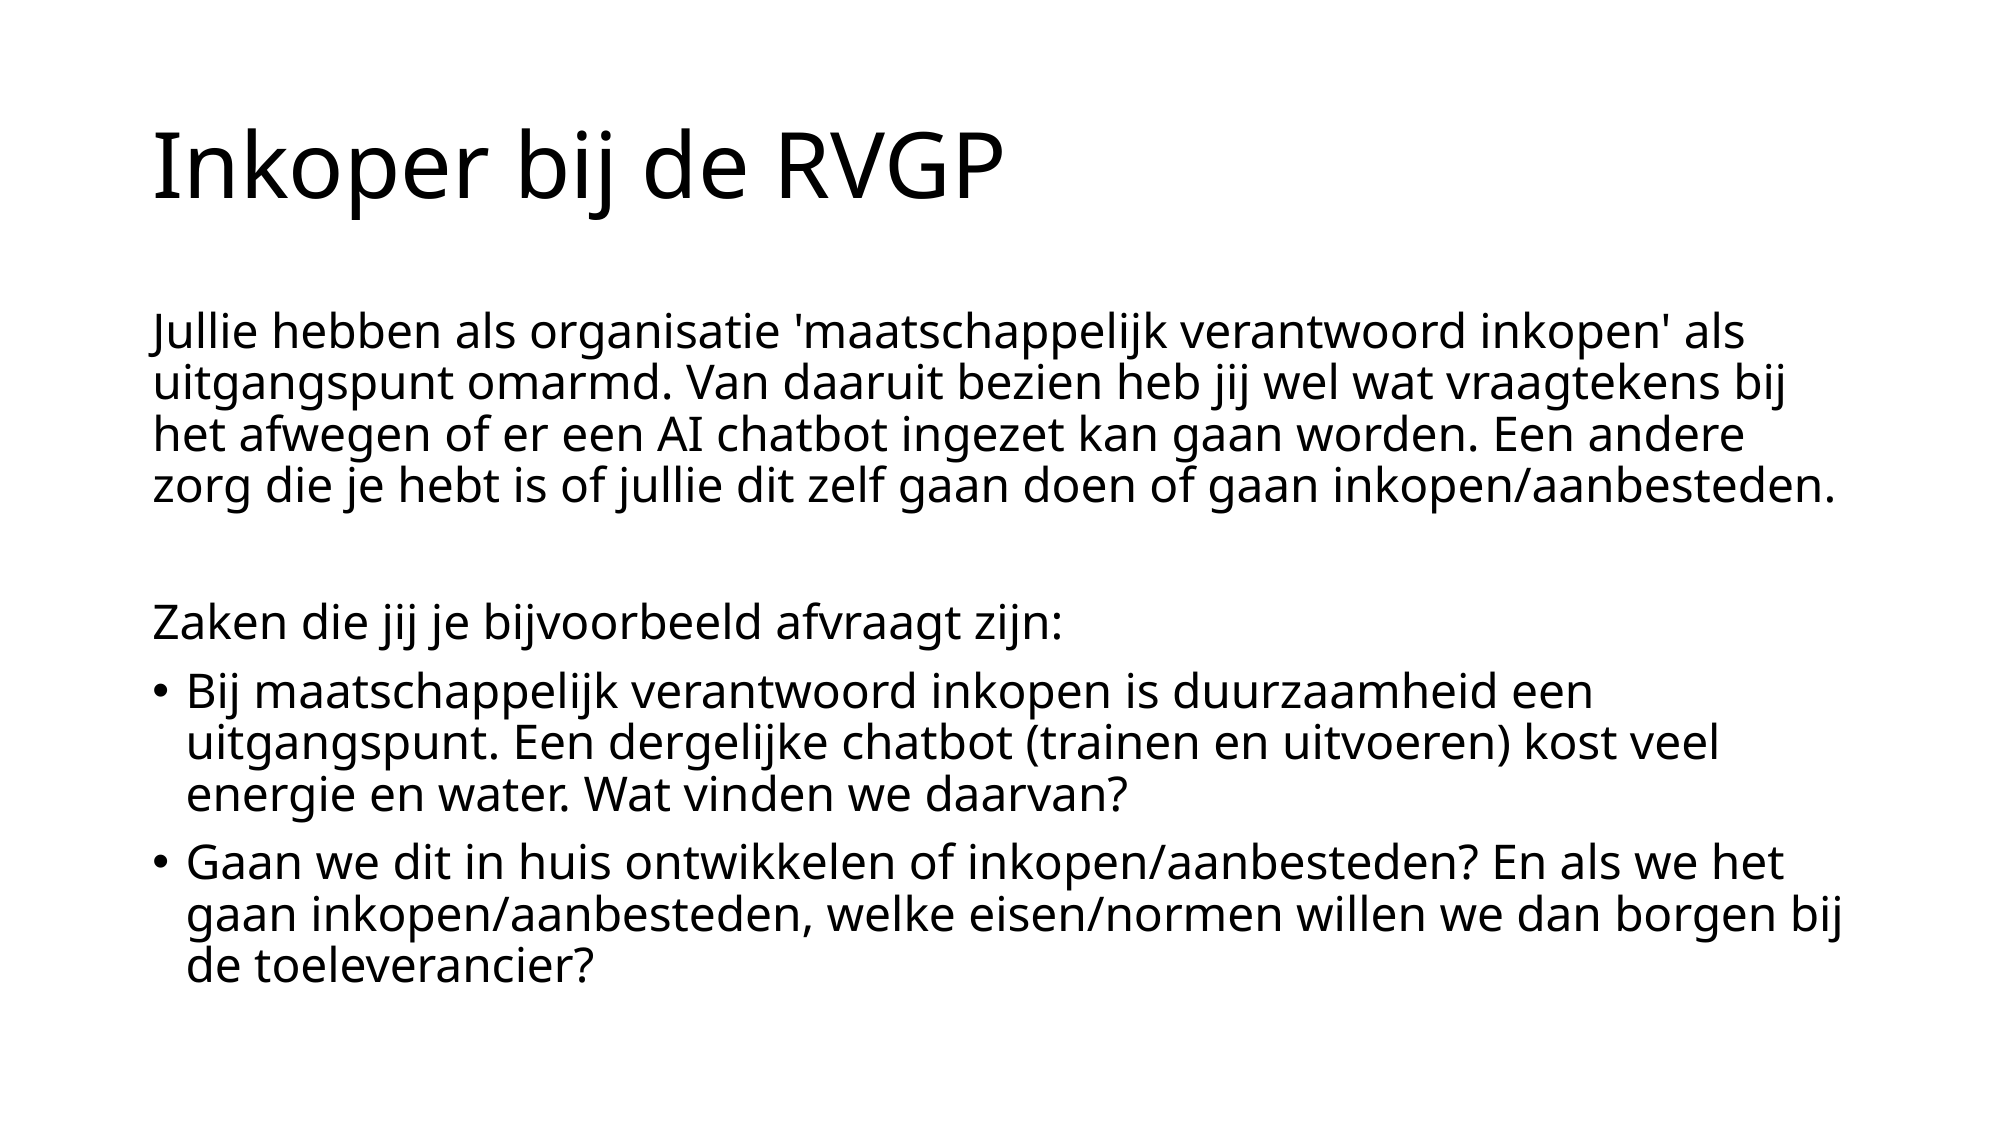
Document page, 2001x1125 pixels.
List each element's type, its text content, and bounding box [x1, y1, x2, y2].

title Inkoper bij de RVGP [137, 59, 1863, 278]
list Jullie hebben als organisatie 'maatschappelijk verantwoord inkopen' als uitgangspunt omarmd. Van daaruit bezien heb jij wel wat vraagtekens bij het afwegen of er een AI chatbot ingezet kan gaan worden. Een andere zorg die je hebt is of jullie dit zelf gaan doen of gaan inkopen/aanbesteden. Zaken die jij je bijvoorbeeld afvraagt zijn: Bij maatschappelijk verantwoord inkopen is duurzaamheid een uitgangspunt. Een dergelijke chatbot (trainen en uitvoeren) kost veel energie en water. Wat vinden we daarvan? Gaan we dit in huis ontwikkelen of inkopen/aanbesteden? En als we het gaan inkopen/aanbesteden, welke eisen/normen willen we dan borgen bij de toeleverancier? [137, 299, 1863, 1014]
